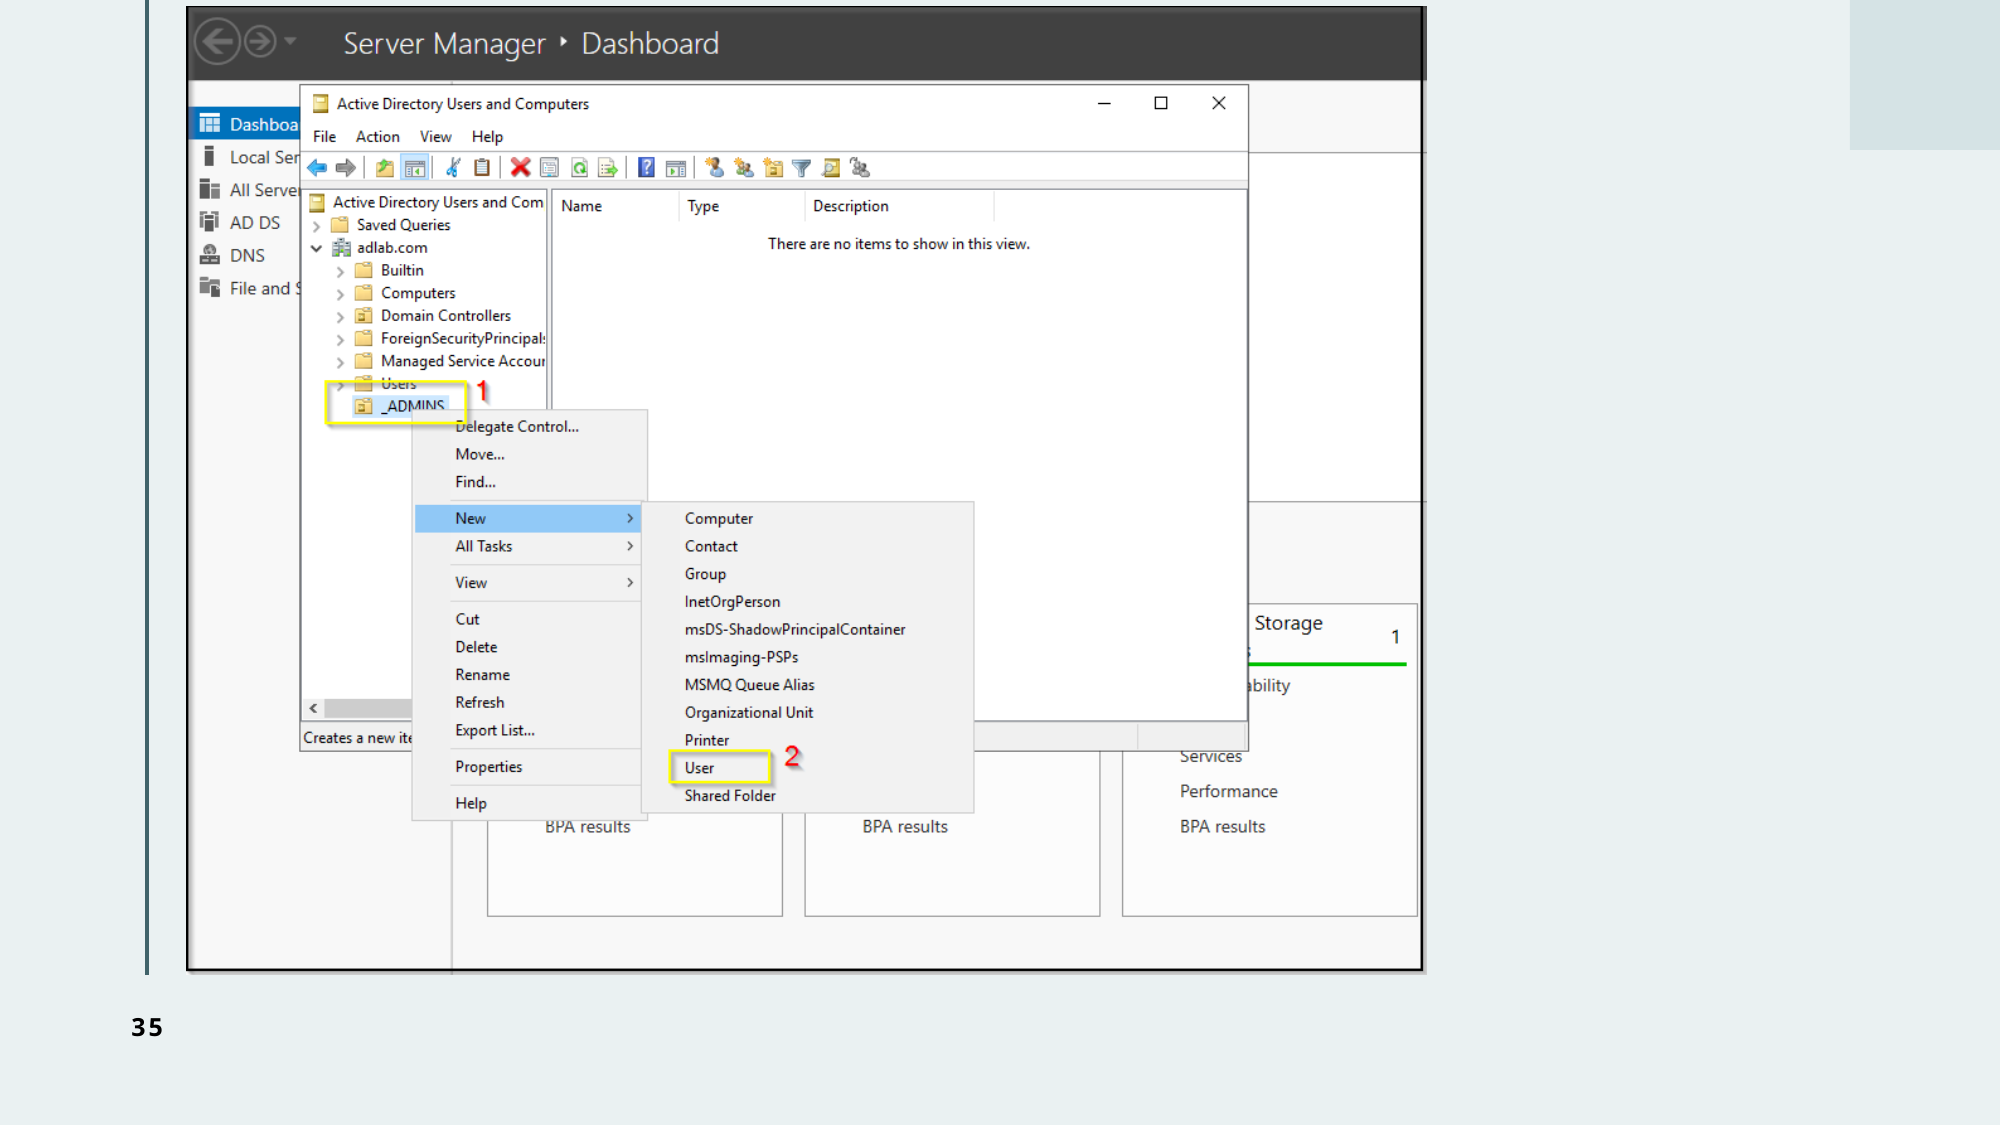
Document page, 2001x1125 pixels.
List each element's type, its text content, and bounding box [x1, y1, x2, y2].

picture [185, 6, 1427, 975]
slide_number 35 [67, 975, 227, 1082]
